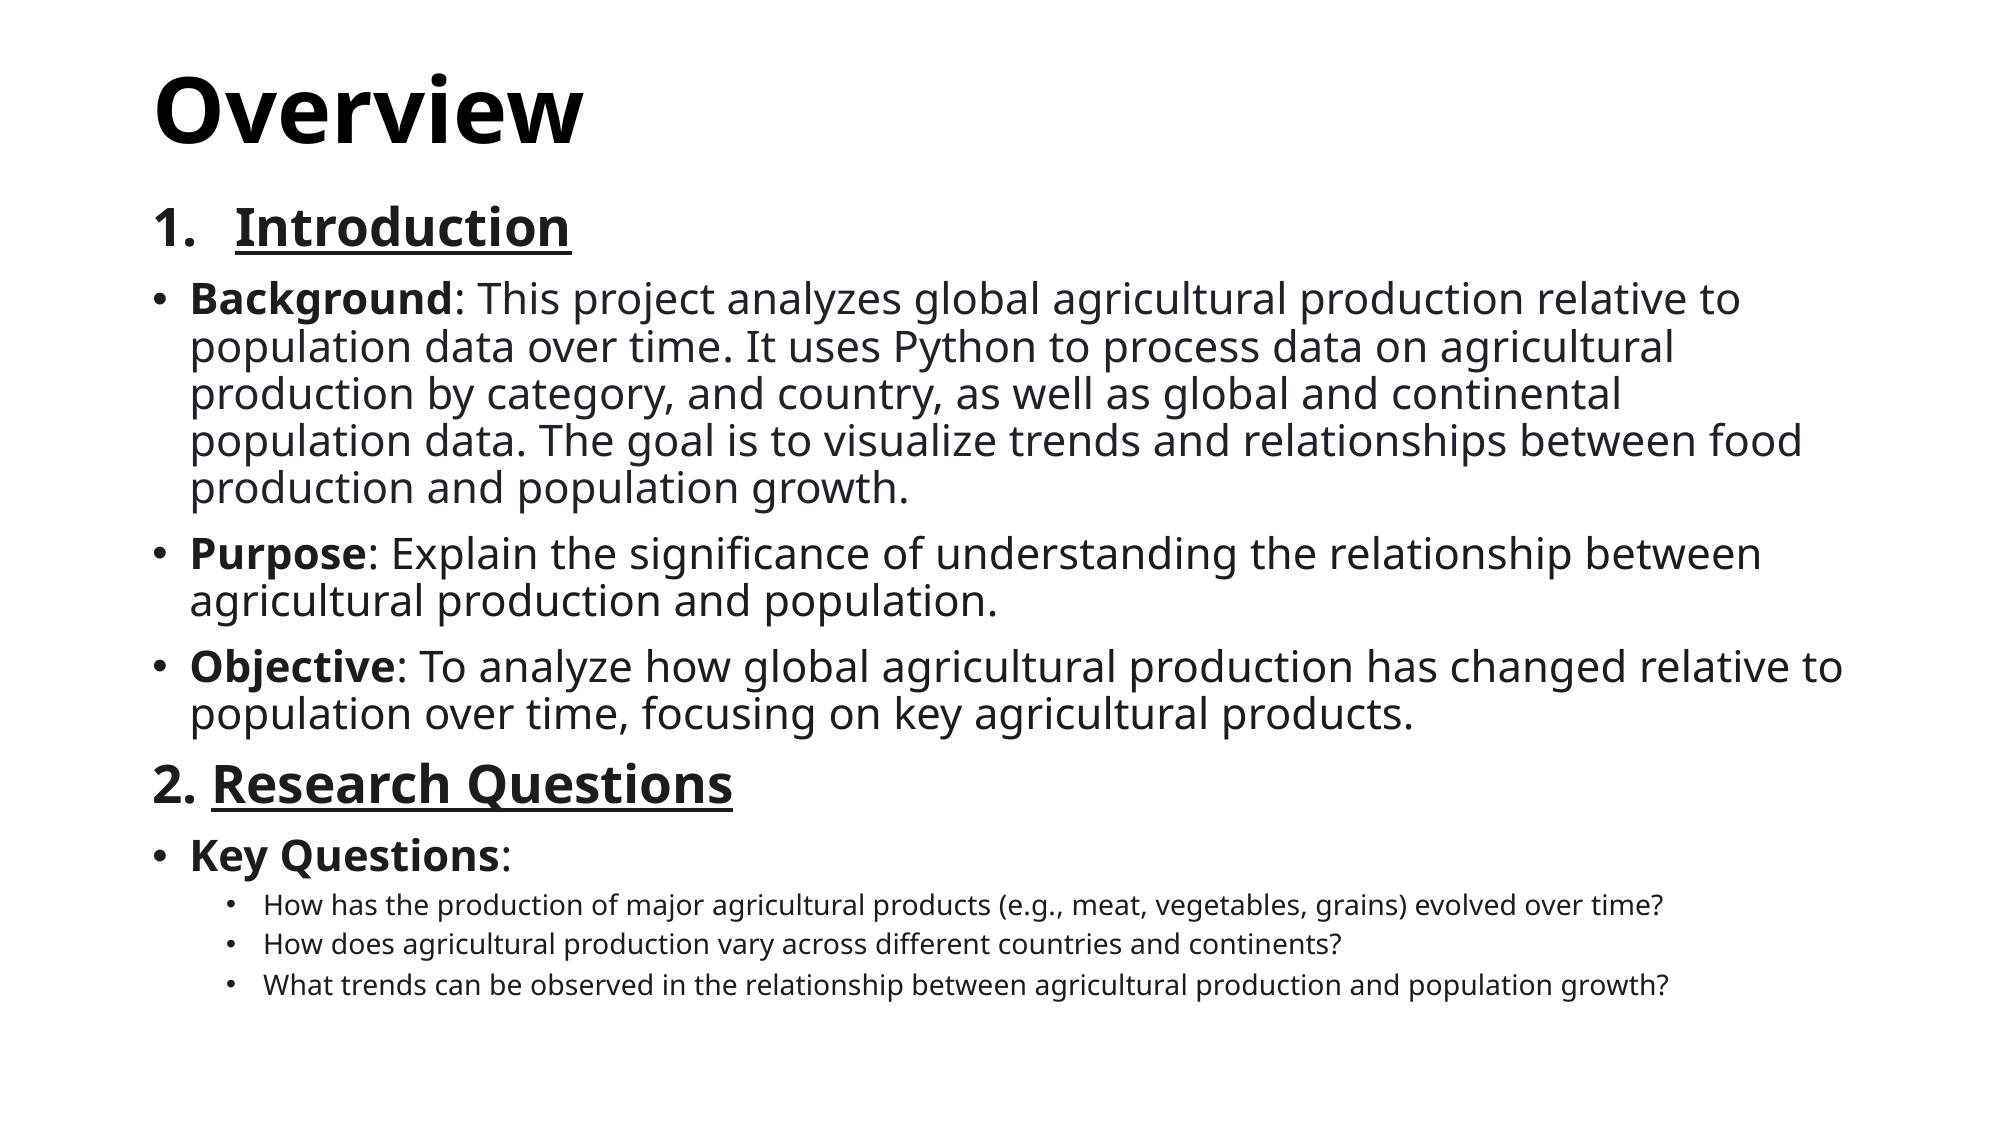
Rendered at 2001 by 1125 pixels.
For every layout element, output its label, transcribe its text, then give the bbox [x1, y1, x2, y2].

list Introduction Background: This project analyzes global agricultural production relative to population data over time. It uses Python to process data on agricultural production by category, and country, as well as global and continental population data. The goal is to visualize trends and relationships between food production and population growth. Purpose: Explain the significance of understanding the relationship between agricultural production and population. Objective: To analyze how global agricultural production has changed relative to population over time, focusing on key agricultural products. 2. Research Questions Key Questions: How has the production of major agricultural products (e.g., meat, vegetables, grains) evolved over time? How does agricultural production vary across different countries and continents? What trends can be observed in the relationship between agricultural production and population growth? [137, 193, 1863, 1014]
title Overview [137, 59, 1863, 193]
